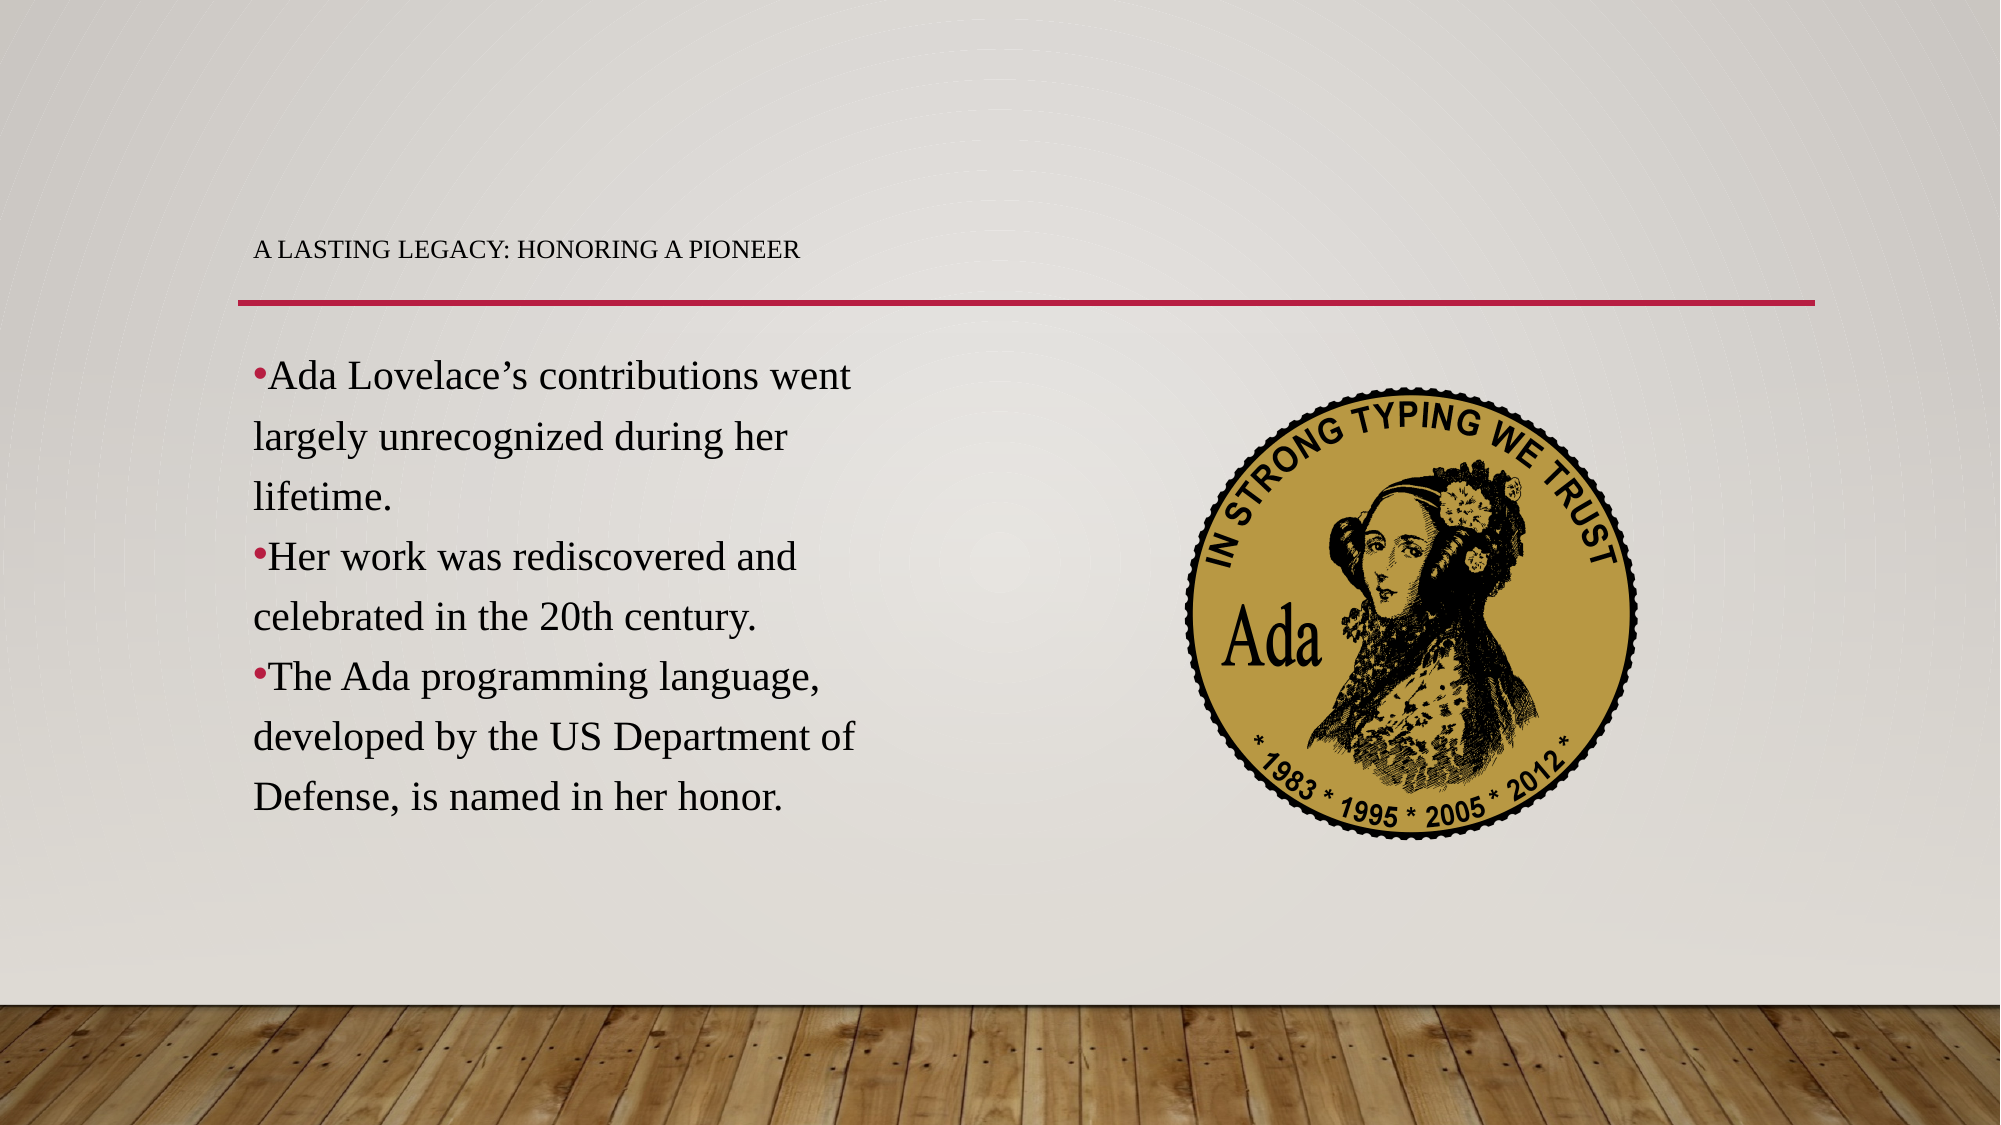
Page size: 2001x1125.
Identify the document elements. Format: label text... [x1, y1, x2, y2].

picture [0, 1005, 2000, 1125]
list Ada Lovelace’s contributions went largely unrecognized during her lifetime. Her work was rediscovered and celebrated in the 20th century. The Ada programming language, developed by the US Department of Defense, is named in her honor. [238, 330, 946, 897]
title A Lasting Legacy: Honoring a Pioneer [238, 228, 1814, 305]
picture [1182, 385, 1640, 843]
